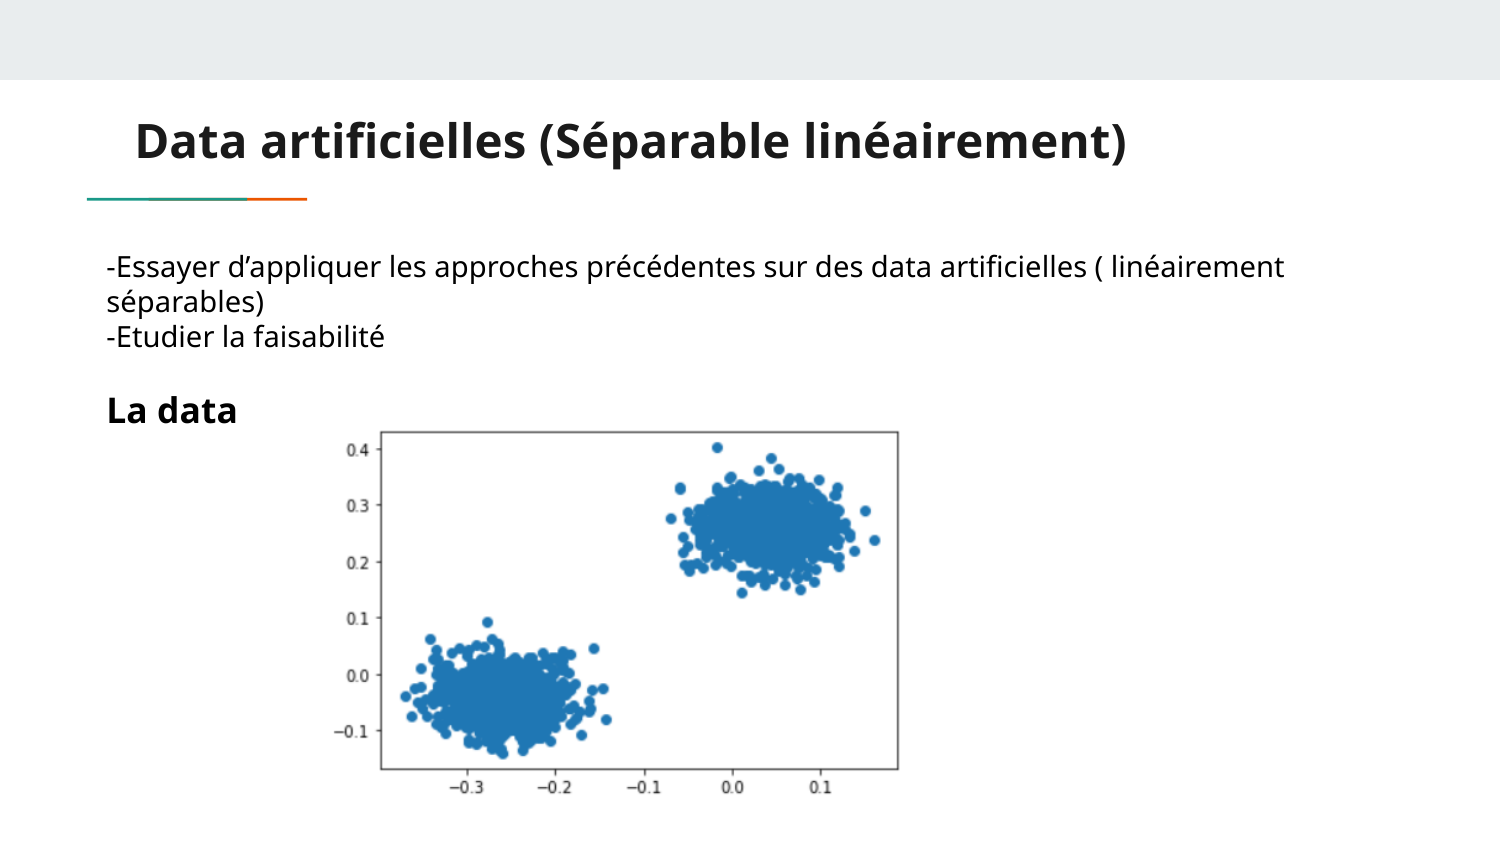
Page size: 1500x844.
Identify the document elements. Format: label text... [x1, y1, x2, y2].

text_box -Essayer d’appliquer les approches précédentes sur des data artificielles ( linéairement séparables) -Etudier la faisabilité La data [91, 233, 1428, 489]
title Data artificielles (Séparable linéairement) [119, 96, 1381, 185]
picture [332, 426, 930, 802]
